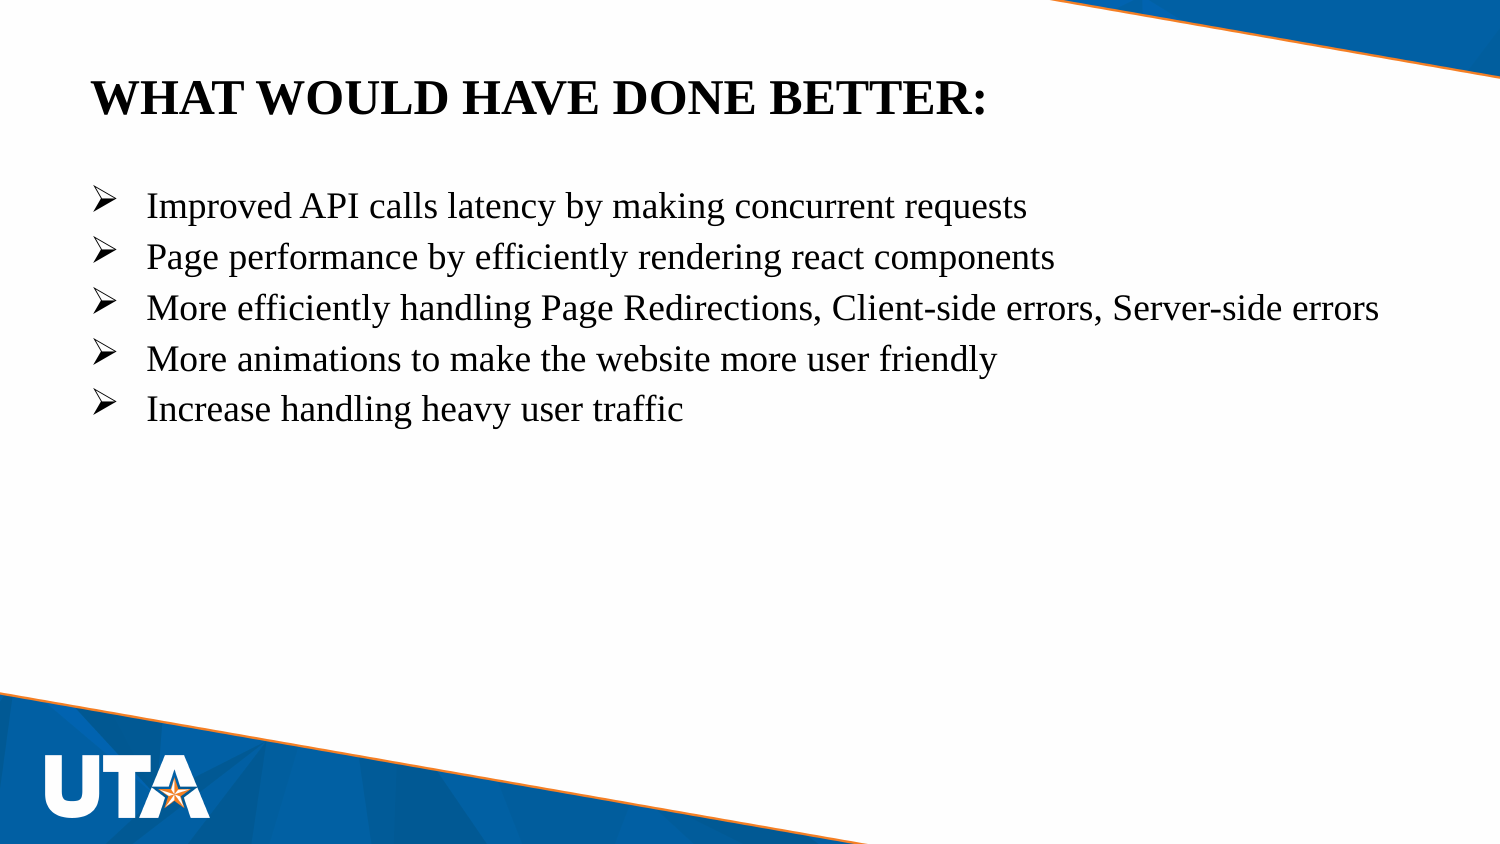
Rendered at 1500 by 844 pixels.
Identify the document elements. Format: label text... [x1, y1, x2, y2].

picture [0, 0, 1500, 844]
list Improved API calls latency by making concurrent requests Page performance by efficiently rendering react components More efficiently handling Page Redirections, Client-side errors, Server-side errors More animations to make the website more user friendly Increase handling heavy user traffic [75, 167, 1425, 677]
title WHAT WOULD HAVE DONE BETTER: [75, 20, 1425, 161]
